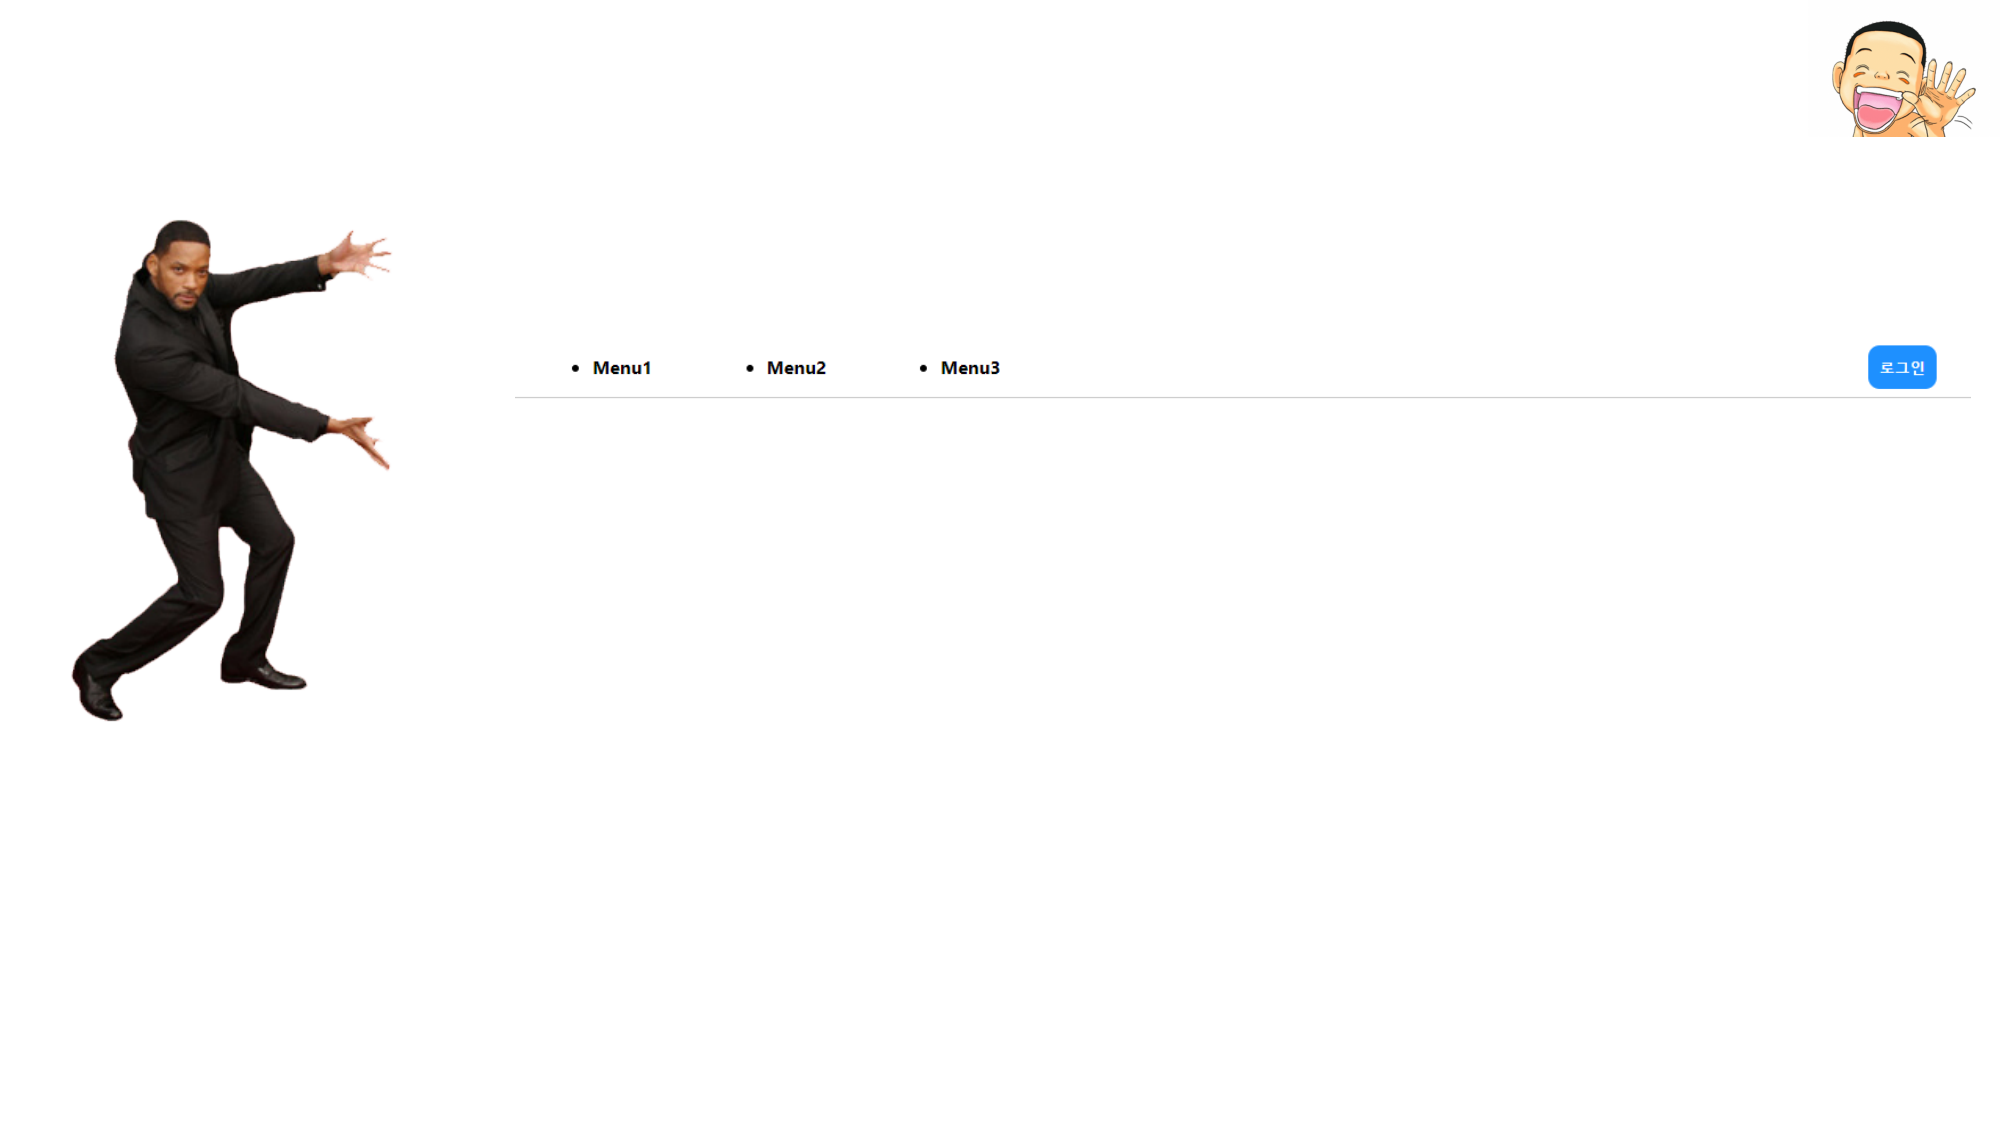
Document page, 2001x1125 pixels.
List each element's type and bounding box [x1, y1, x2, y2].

picture [515, 295, 1971, 467]
picture [1808, 0, 2000, 137]
picture [59, 203, 410, 731]
